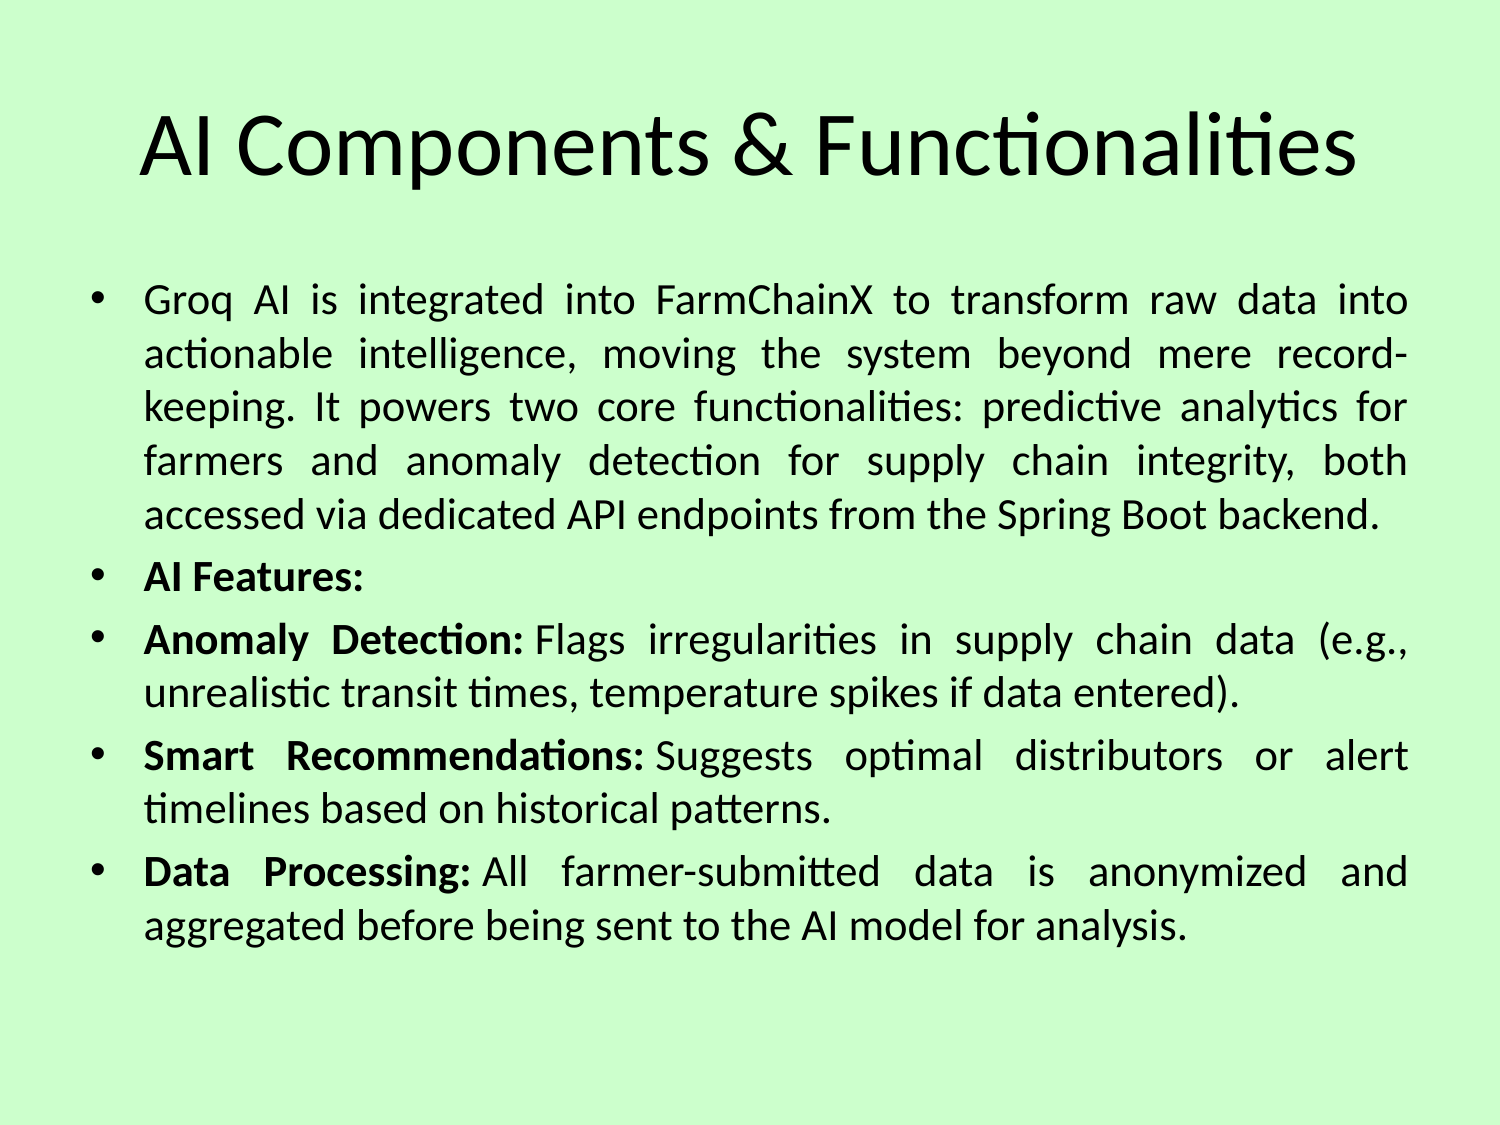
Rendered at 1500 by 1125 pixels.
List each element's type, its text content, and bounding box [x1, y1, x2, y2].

title AI Components & Functionalities [75, 45, 1425, 233]
list Groq AI is integrated into FarmChainX to transform raw data into actionable intelligence, moving the system beyond mere record-keeping. It powers two core functionalities: predictive analytics for farmers and anomaly detection for supply chain integrity, both accessed via dedicated API endpoints from the Spring Boot backend. AI Features: Anomaly Detection: Flags irregularities in supply chain data (e.g., unrealistic transit times, temperature spikes if data entered). Smart Recommendations: Suggests optimal distributors or alert timelines based on historical patterns. Data Processing: All farmer-submitted data is anonymized and aggregated before being sent to the AI model for analysis. [75, 262, 1425, 1005]
